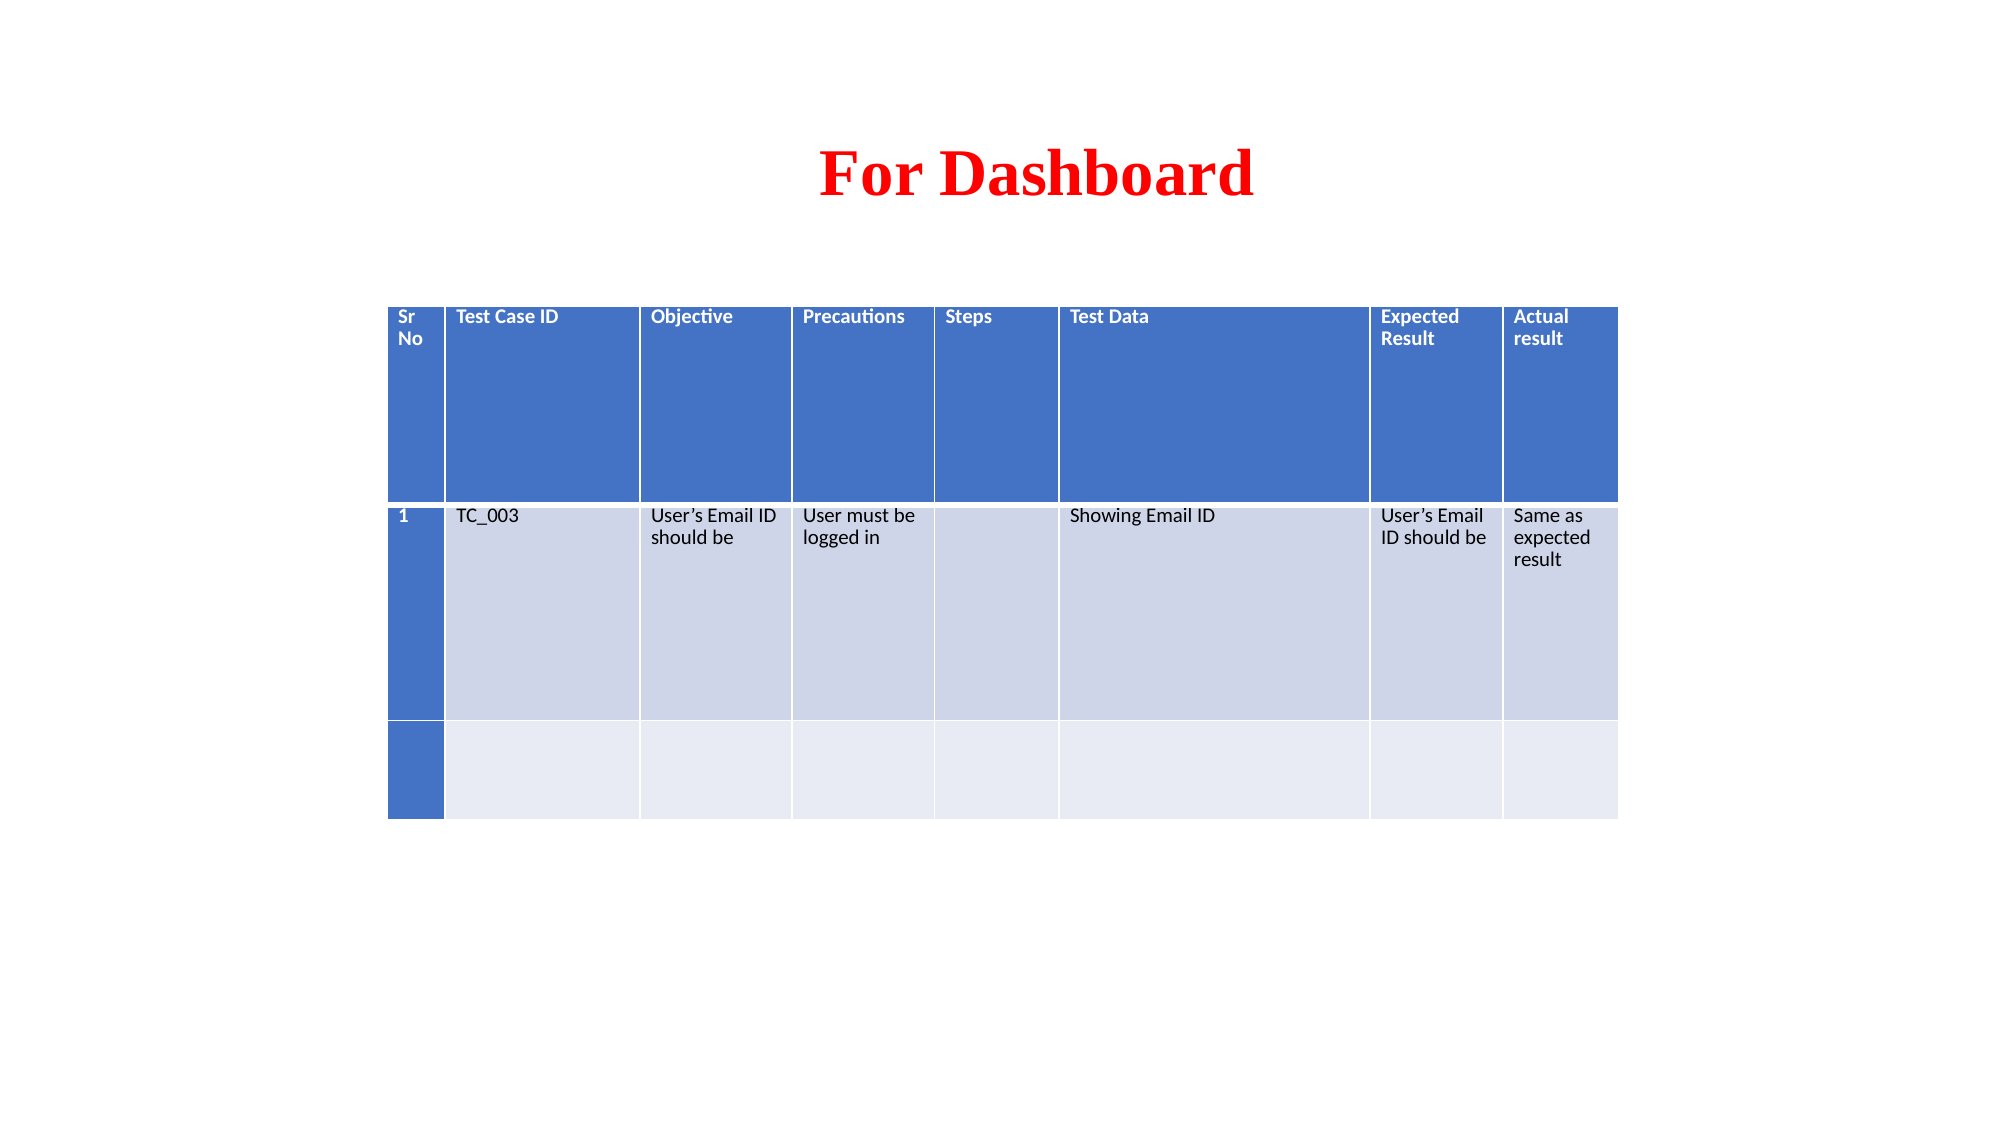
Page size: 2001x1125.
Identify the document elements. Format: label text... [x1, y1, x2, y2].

table_header Sr No [388, 307, 444, 502]
table_cell [1060, 721, 1369, 819]
table_cell [935, 508, 1058, 720]
table_cell [446, 721, 639, 819]
table_header Precautions [793, 307, 934, 502]
table_header Test Case ID [446, 307, 639, 502]
table_cell TC_003 [446, 508, 639, 720]
table_cell Showing Email ID [1060, 508, 1369, 720]
table_cell [935, 721, 1058, 819]
table_header Expected Result [1371, 307, 1502, 502]
table_cell [641, 721, 791, 819]
table_cell [1371, 721, 1502, 819]
table_cell [1504, 721, 1618, 819]
table_header Objective [641, 307, 791, 502]
table_cell User’s Email ID should be [1371, 508, 1502, 720]
table_cell [388, 721, 444, 819]
table_cell User’s Email ID should be [641, 508, 791, 720]
table_header Steps [935, 307, 1058, 502]
table_cell 1 [388, 508, 444, 720]
table_header Test Data [1060, 307, 1369, 502]
table_cell Same as expected result [1504, 508, 1618, 720]
title For Dashboard [137, 59, 1863, 278]
table_cell [793, 721, 934, 819]
table_cell User must be logged in [793, 508, 934, 720]
table_header Actual result [1504, 307, 1618, 502]
